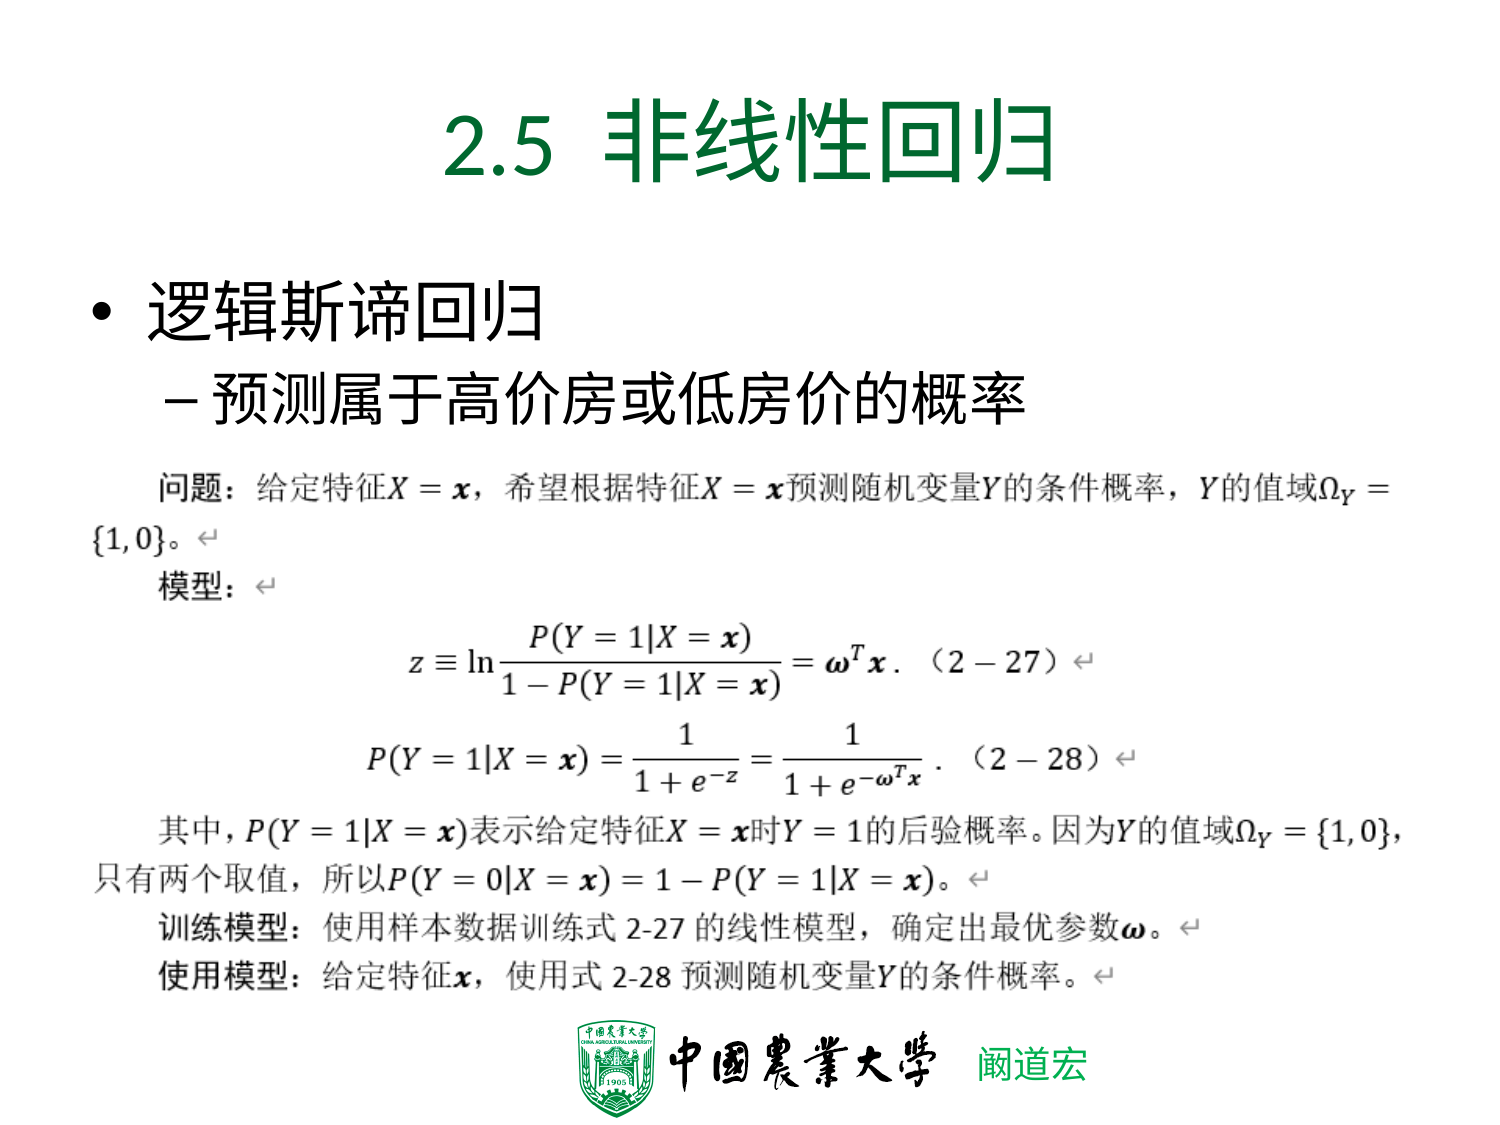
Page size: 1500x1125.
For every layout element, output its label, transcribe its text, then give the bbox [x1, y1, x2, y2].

list 逻辑斯谛回归 预测属于高价房或低房价的概率 [75, 262, 1425, 1005]
picture [573, 1016, 939, 1119]
picture [81, 456, 1419, 1000]
title 2.5 非线性回归 [75, 45, 1425, 233]
